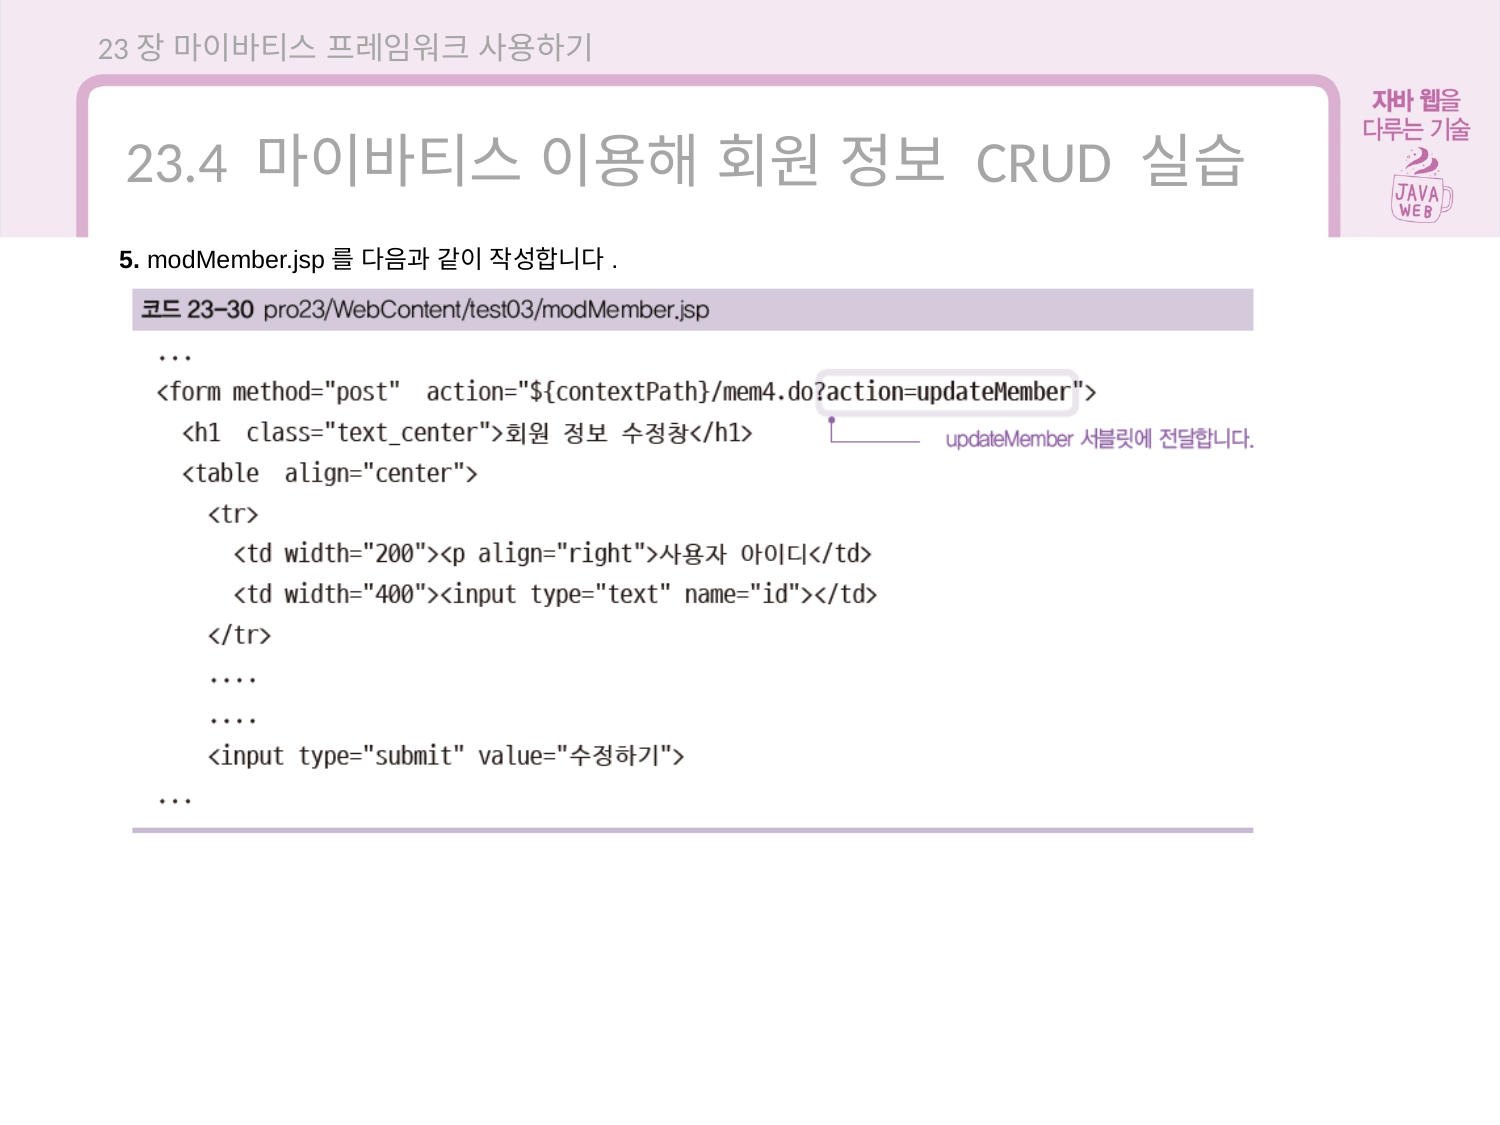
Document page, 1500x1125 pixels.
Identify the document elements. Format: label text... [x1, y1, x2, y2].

text_box 23장 마이바티스 프레임워크 사용하기 [82, 0, 1133, 74]
picture [0, 0, 1500, 1125]
text_box 23.4 마이바티스 이용해 회원 정보 CRUD 실습 [104, 116, 1268, 202]
text_box 5. modMember.jsp를 다음과 같이 작성합니다. [104, 236, 1292, 282]
